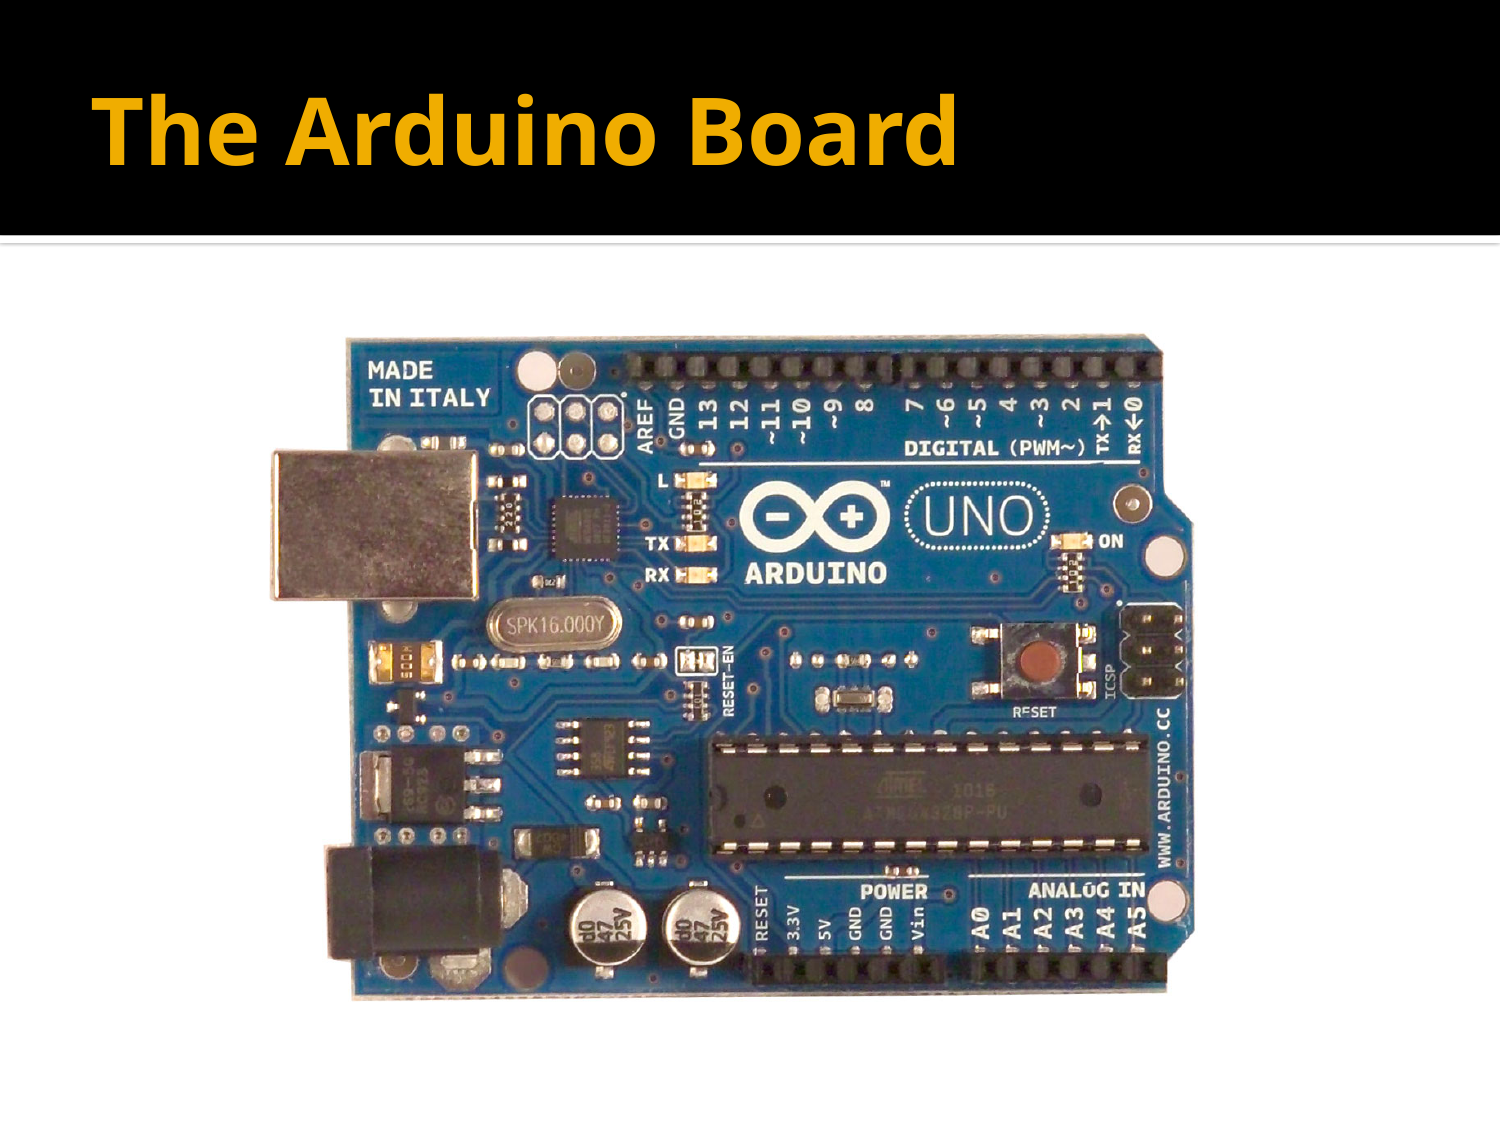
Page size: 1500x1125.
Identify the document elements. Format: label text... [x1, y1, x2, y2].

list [243, 251, 1257, 1090]
title The Arduino Board [75, 25, 1425, 231]
